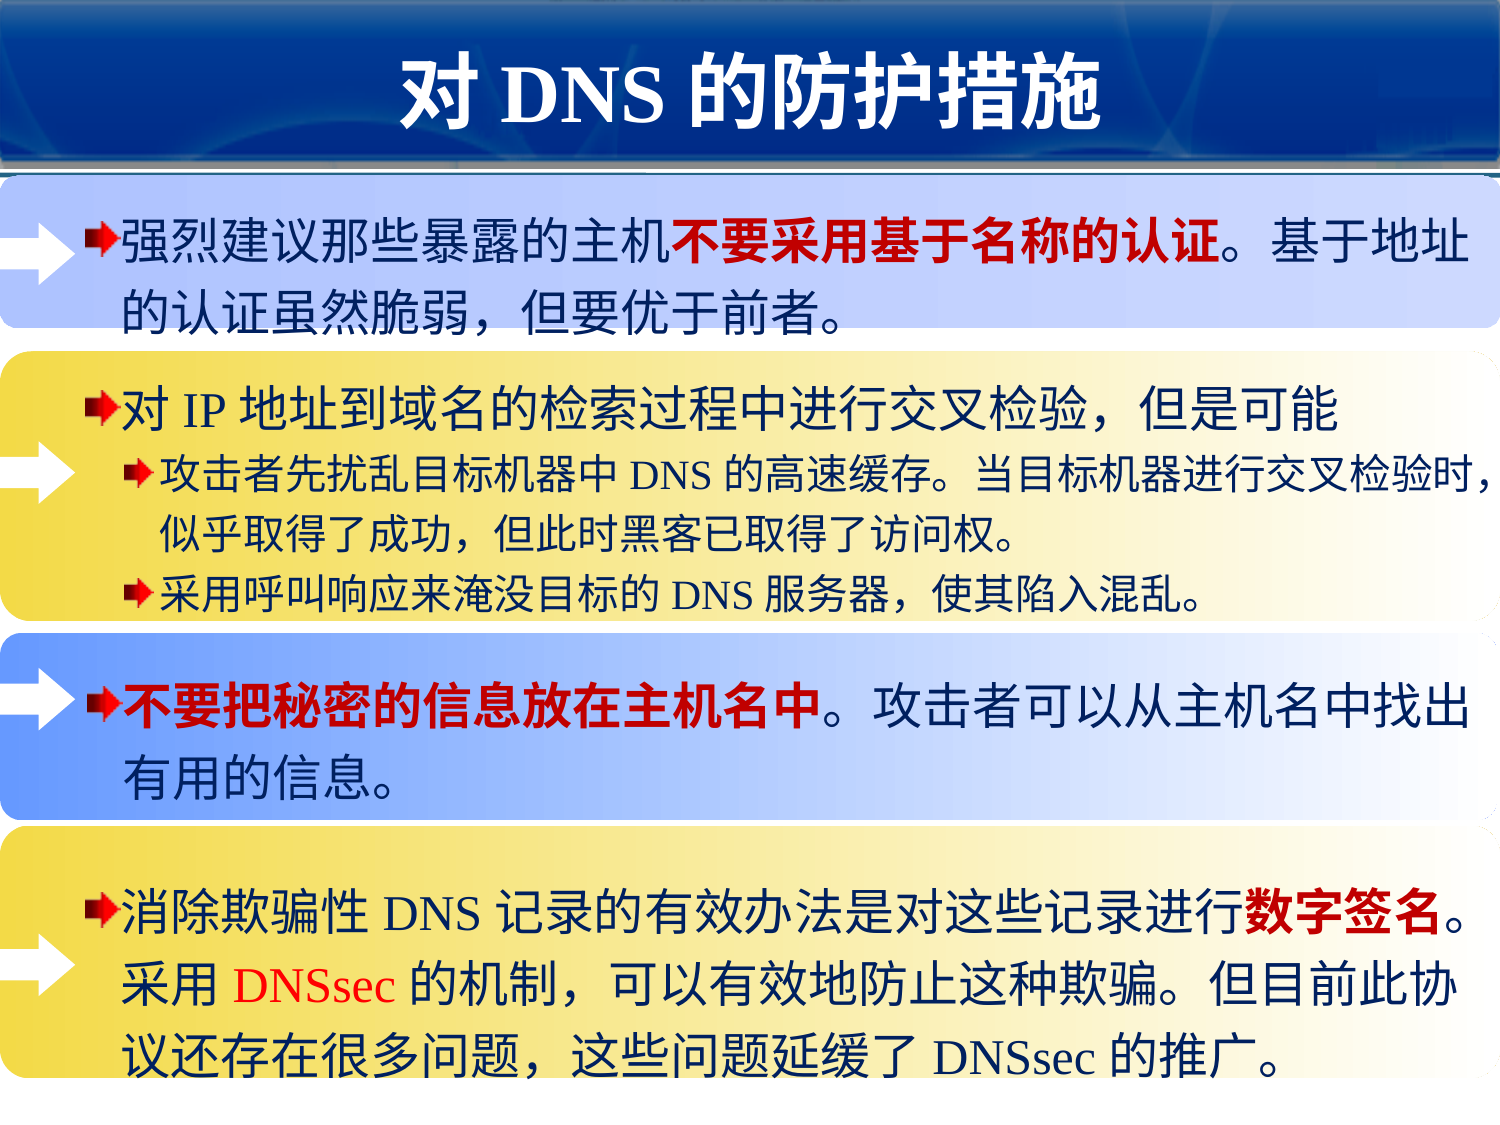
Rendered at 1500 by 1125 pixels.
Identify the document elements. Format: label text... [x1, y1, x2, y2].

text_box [0, 764, 1500, 821]
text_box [0, 829, 1500, 1088]
text_box 对DNS的防护措施 [0, 0, 1500, 175]
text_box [0, 351, 1500, 758]
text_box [0, 175, 1500, 329]
